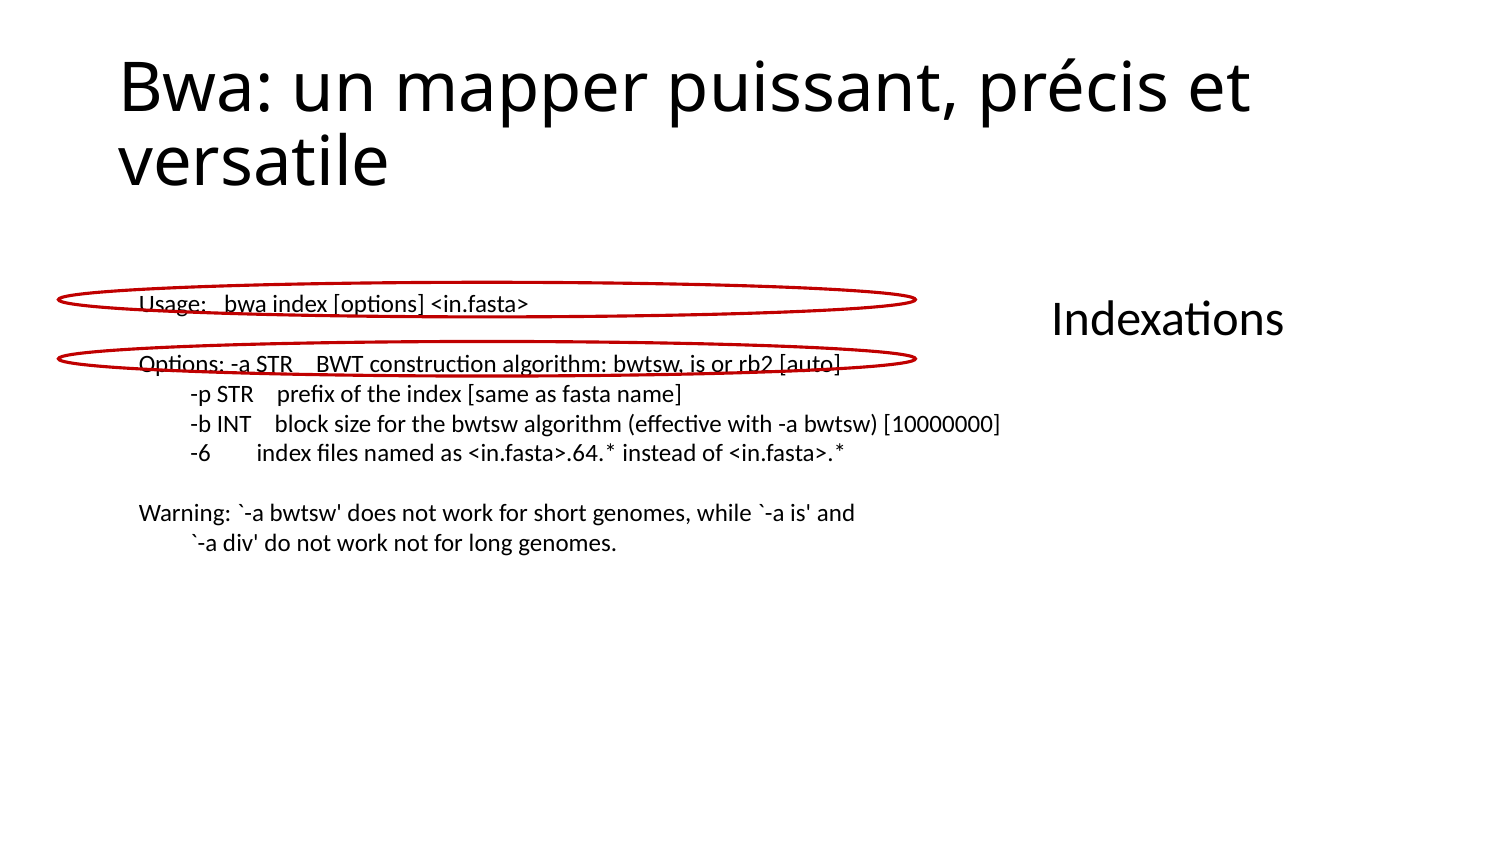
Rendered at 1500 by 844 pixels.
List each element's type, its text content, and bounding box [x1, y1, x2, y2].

text_box Indexations [1036, 278, 1300, 354]
text_box Usage: bwa index [options] <in.fasta> Options: -a STR BWT construction algorithm: bwtsw, is or rb2 [auto] -p STR prefix of the index [same as fasta name] -b INT block size for the bwtsw algorithm (effective with -a bwtsw) [10000000] -6 index files named as <in.fasta>.64.* instead of <in.fasta>.* Warning: `-a bwtsw' does not work for short genomes, while `-a is' and `-a div' do not work not for long genomes. [124, 279, 1311, 565]
text_box [57, 281, 917, 318]
title Bwa: un mapper puissant, précis et versatile [103, 44, 1397, 208]
text_box [57, 340, 917, 378]
